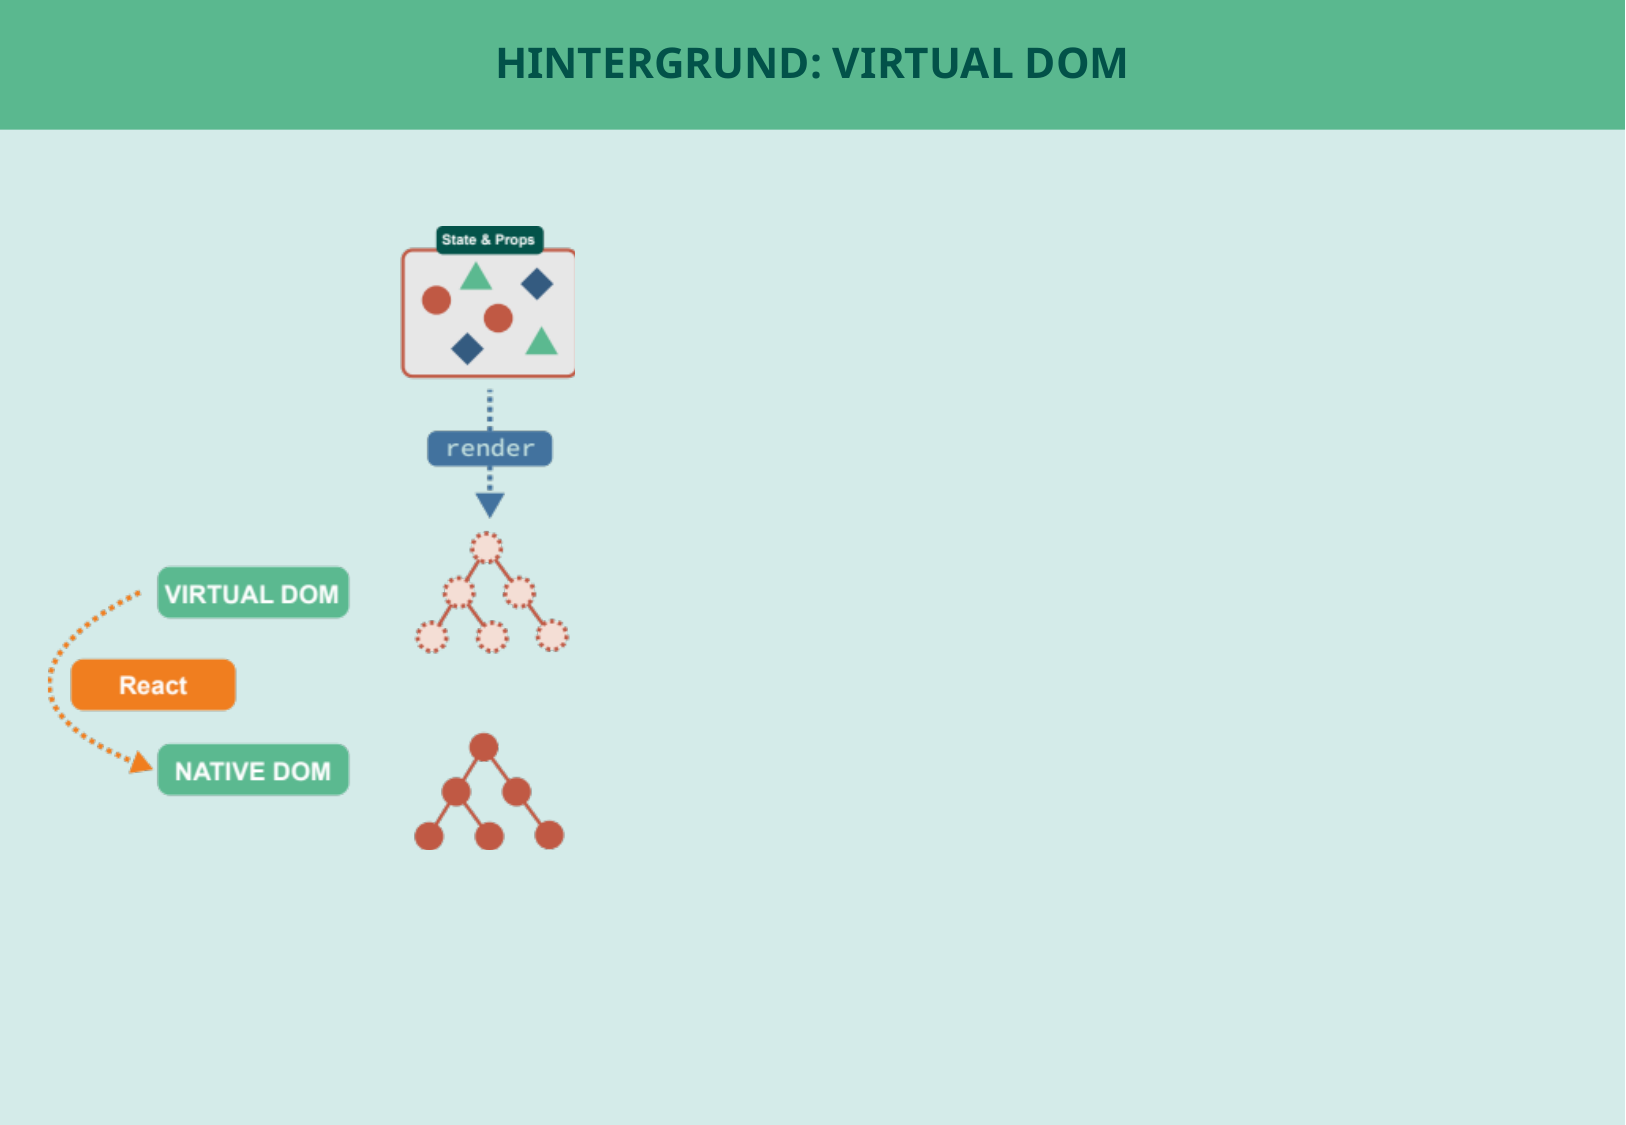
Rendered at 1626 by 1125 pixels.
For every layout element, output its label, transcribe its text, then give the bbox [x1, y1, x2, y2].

title Hintergrund: Virtual Dom [0, 0, 1625, 130]
picture [47, 226, 575, 850]
